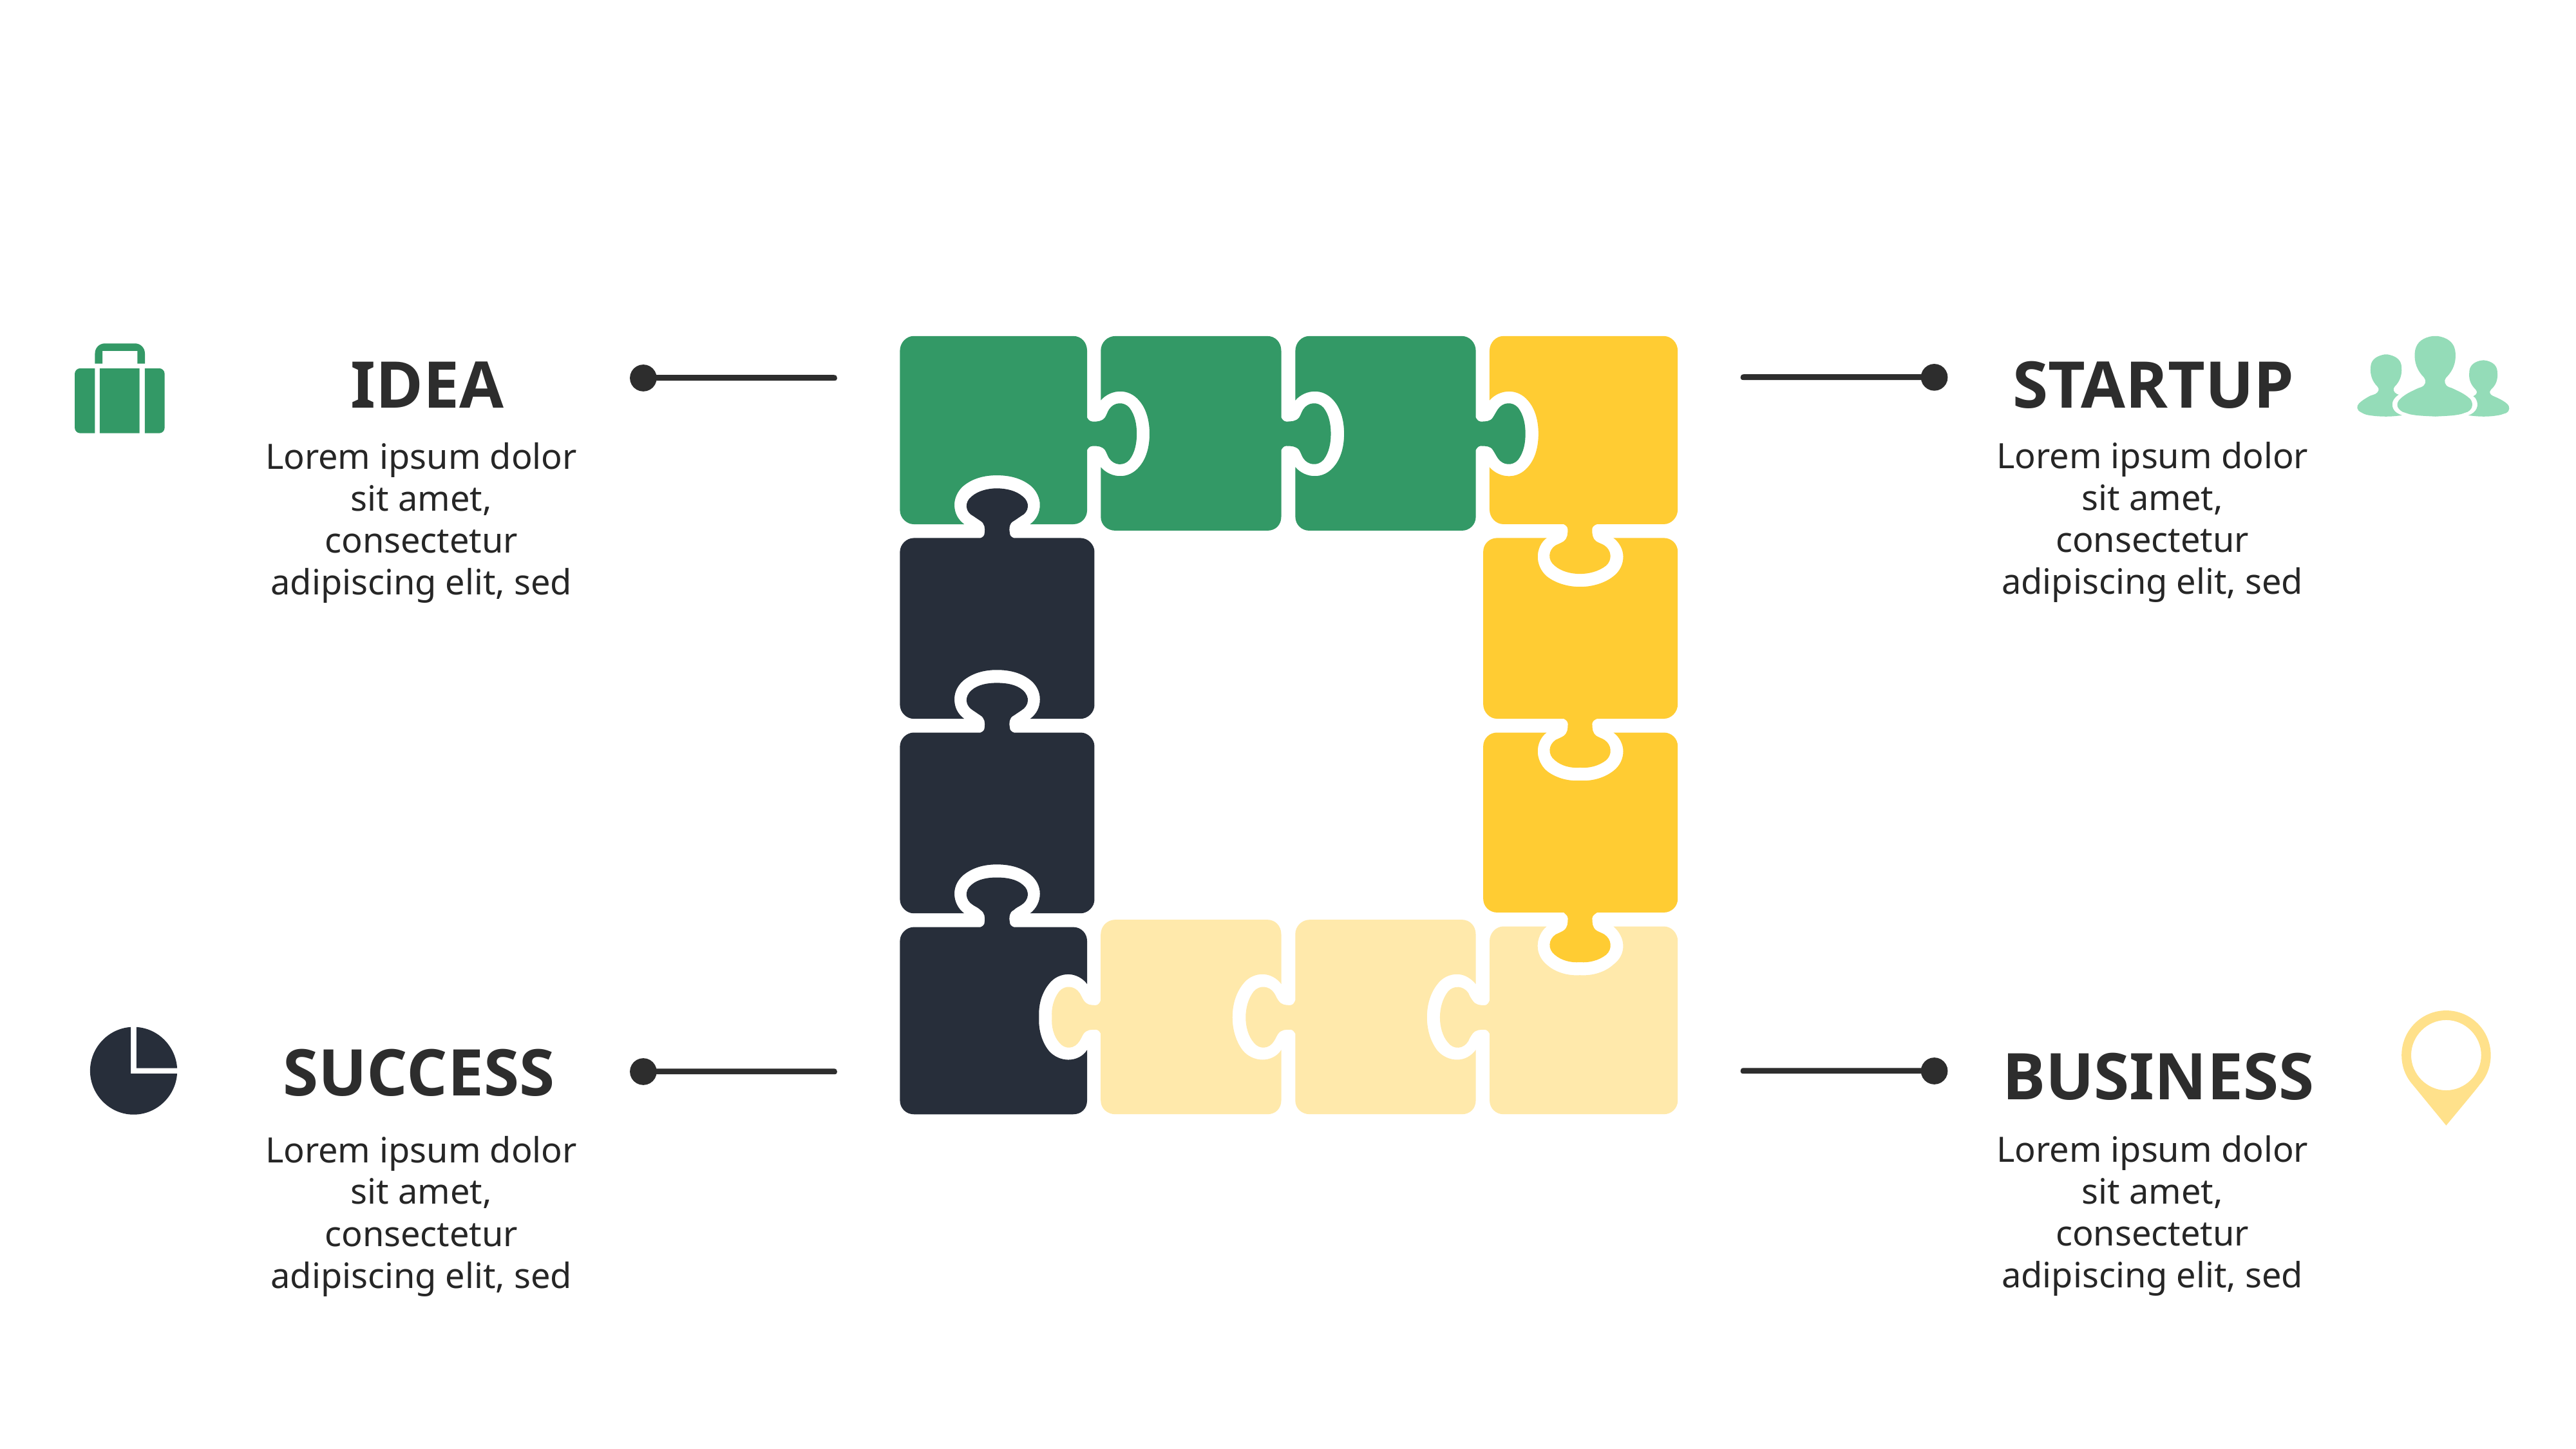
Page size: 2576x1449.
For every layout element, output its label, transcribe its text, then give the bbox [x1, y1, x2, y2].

text_box [1740, 374, 1921, 381]
text_box BUSINESS [2002, 1035, 2356, 1147]
text_box [900, 683, 1095, 914]
text_box [2401, 1010, 2491, 1126]
text_box [1920, 1057, 1948, 1084]
text_box IDEA [350, 343, 543, 455]
text_box [900, 336, 1137, 525]
text_box STARTUP [2012, 343, 2344, 424]
text_box [1052, 920, 1282, 1115]
text_box [630, 1058, 657, 1085]
text_box [1920, 364, 1948, 391]
text_box Lorem ipsum dolor sit amet, consectetur adipiscing elit, sed [1962, 424, 2344, 571]
text_box [1245, 920, 1476, 1115]
text_box [657, 1068, 837, 1075]
text_box [1740, 1068, 1921, 1074]
text_box [1483, 732, 1678, 963]
text_box [900, 877, 1088, 1115]
text_box Lorem ipsum dolor sit amet, consectetur adipiscing elit, sed [231, 1117, 612, 1265]
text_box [75, 343, 165, 433]
text_box [2357, 354, 2403, 417]
text_box [1295, 336, 1526, 531]
text_box [1101, 336, 1331, 531]
text_box [657, 375, 837, 381]
text_box [1483, 538, 1678, 768]
text_box [2468, 360, 2510, 417]
text_box Lorem ipsum dolor sit amet, consectetur adipiscing elit, sed [1962, 1117, 2344, 1264]
text_box [900, 488, 1095, 719]
text_box Lorem ipsum dolor sit amet, consectetur adipiscing elit, sed [231, 424, 612, 571]
text_box SUCCESS [283, 1031, 605, 1117]
text_box [1439, 926, 1678, 1115]
text_box [1489, 336, 1678, 574]
text_box [630, 365, 657, 392]
text_box [2397, 336, 2472, 417]
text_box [90, 1027, 177, 1115]
